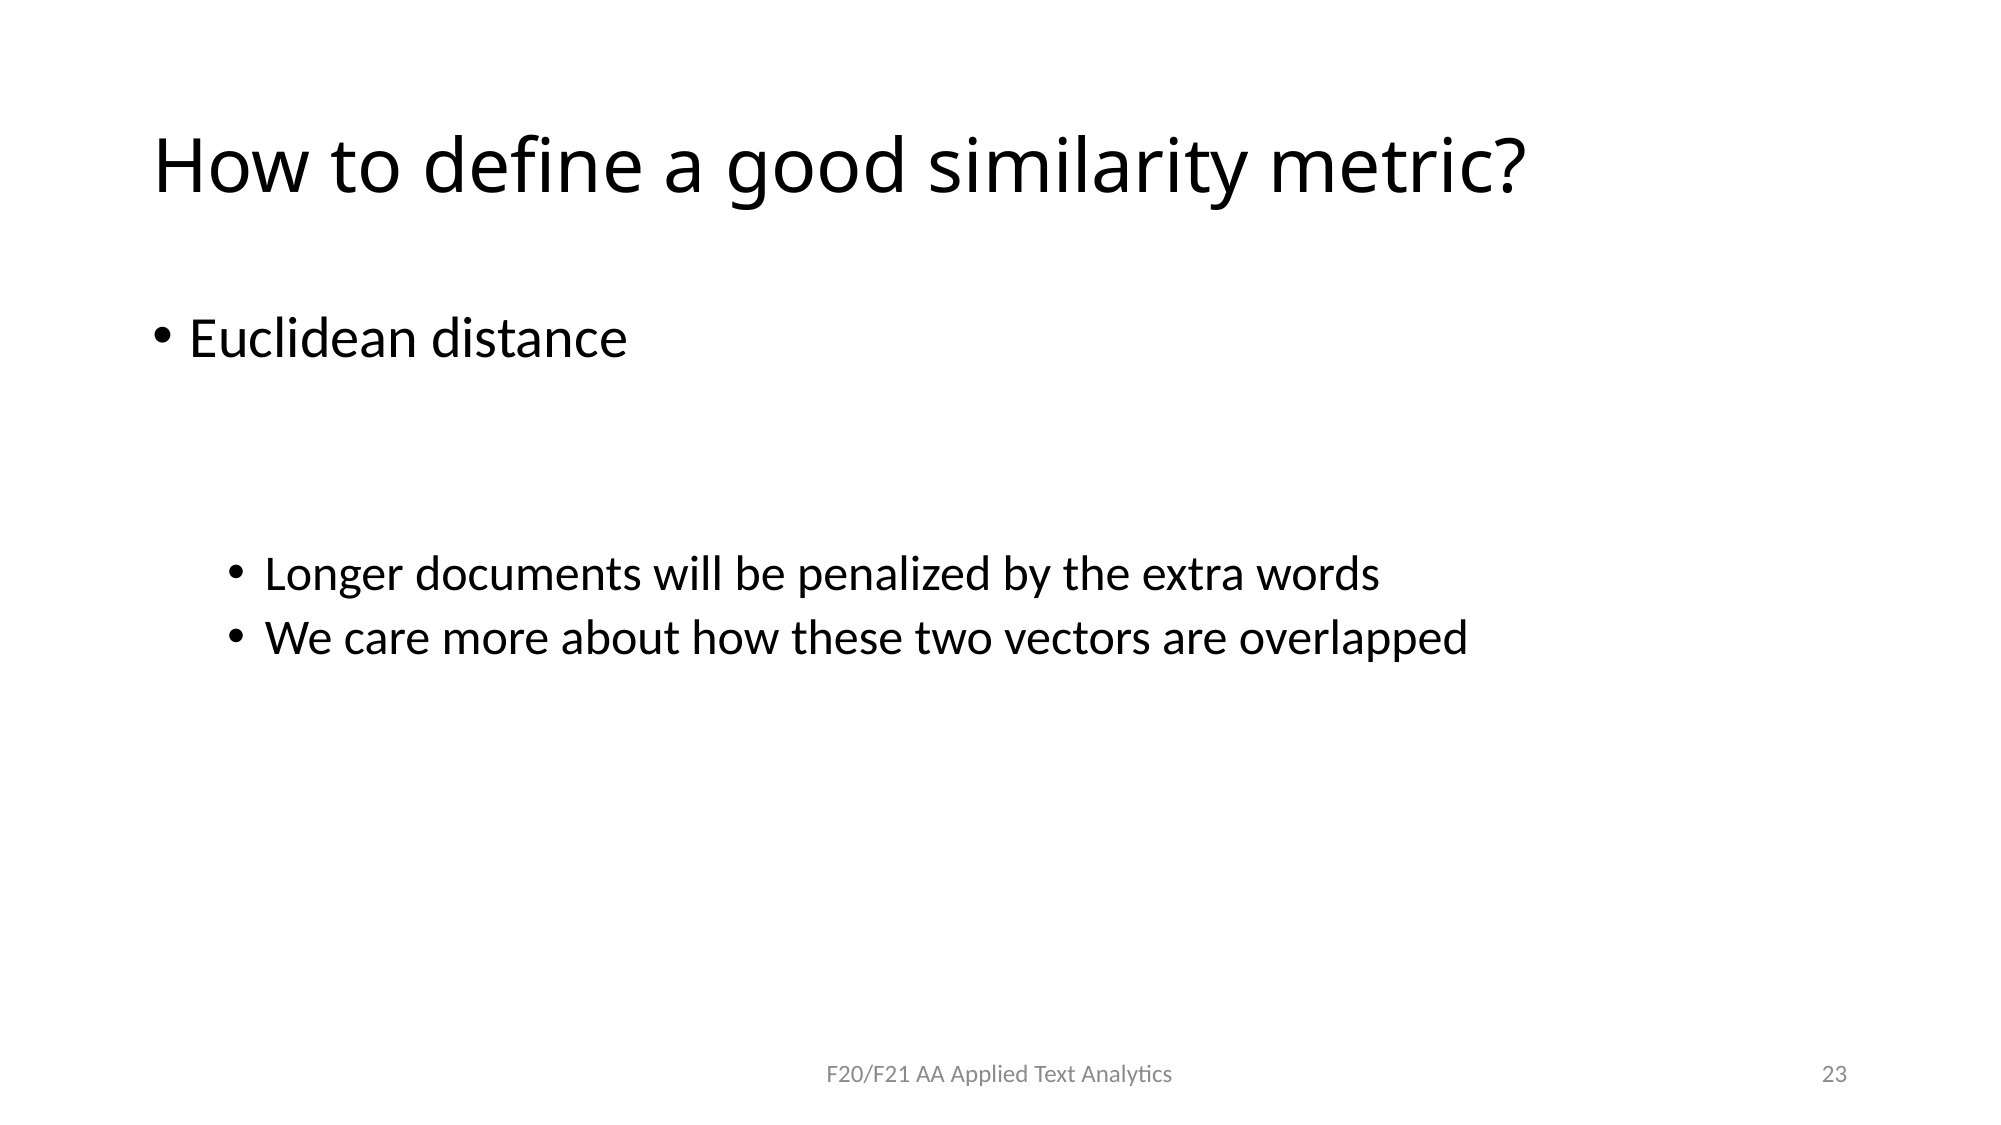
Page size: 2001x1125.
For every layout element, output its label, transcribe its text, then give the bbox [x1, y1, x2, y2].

title How to define a good similarity metric? [137, 59, 1863, 278]
slide_number 23 [1412, 1042, 1863, 1103]
footer F20/F21 AA Applied Text Analytics [662, 1042, 1338, 1103]
